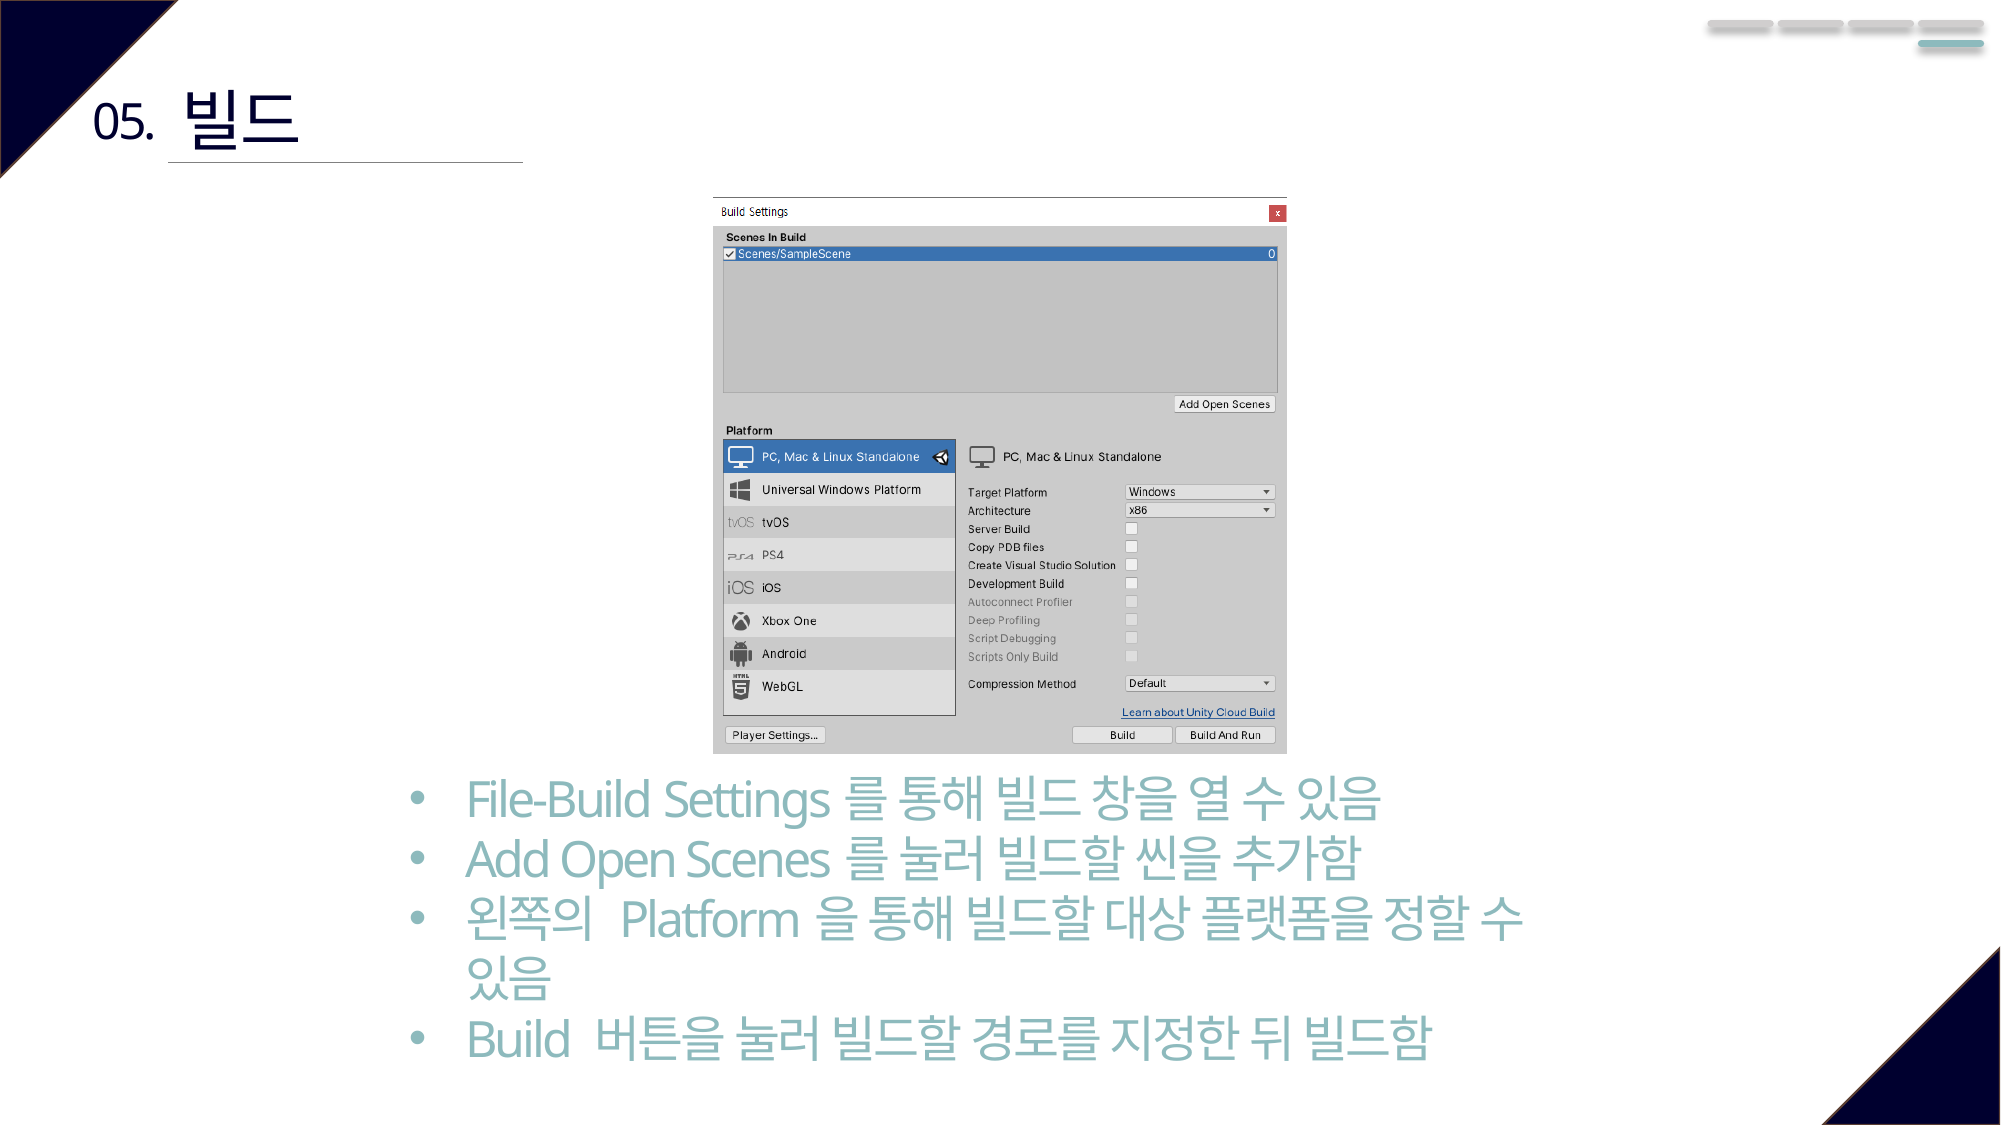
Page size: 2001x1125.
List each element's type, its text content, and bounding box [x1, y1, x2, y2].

text_box 빌드 [166, 71, 317, 167]
picture [713, 197, 1287, 754]
text_box File-Build Settings를 통해 빌드 창을 열 수 있음 Add Open Scenes를 눌러 빌드할 씬을 추가함 왼쪽의 Platform을 통해 빌드할 대상 플랫폼을 정할 수 있음 Build 버튼을 눌러 빌드할 경로를 지정한 뒤 빌드함 [394, 759, 1606, 1075]
text_box 05. [78, 81, 172, 157]
